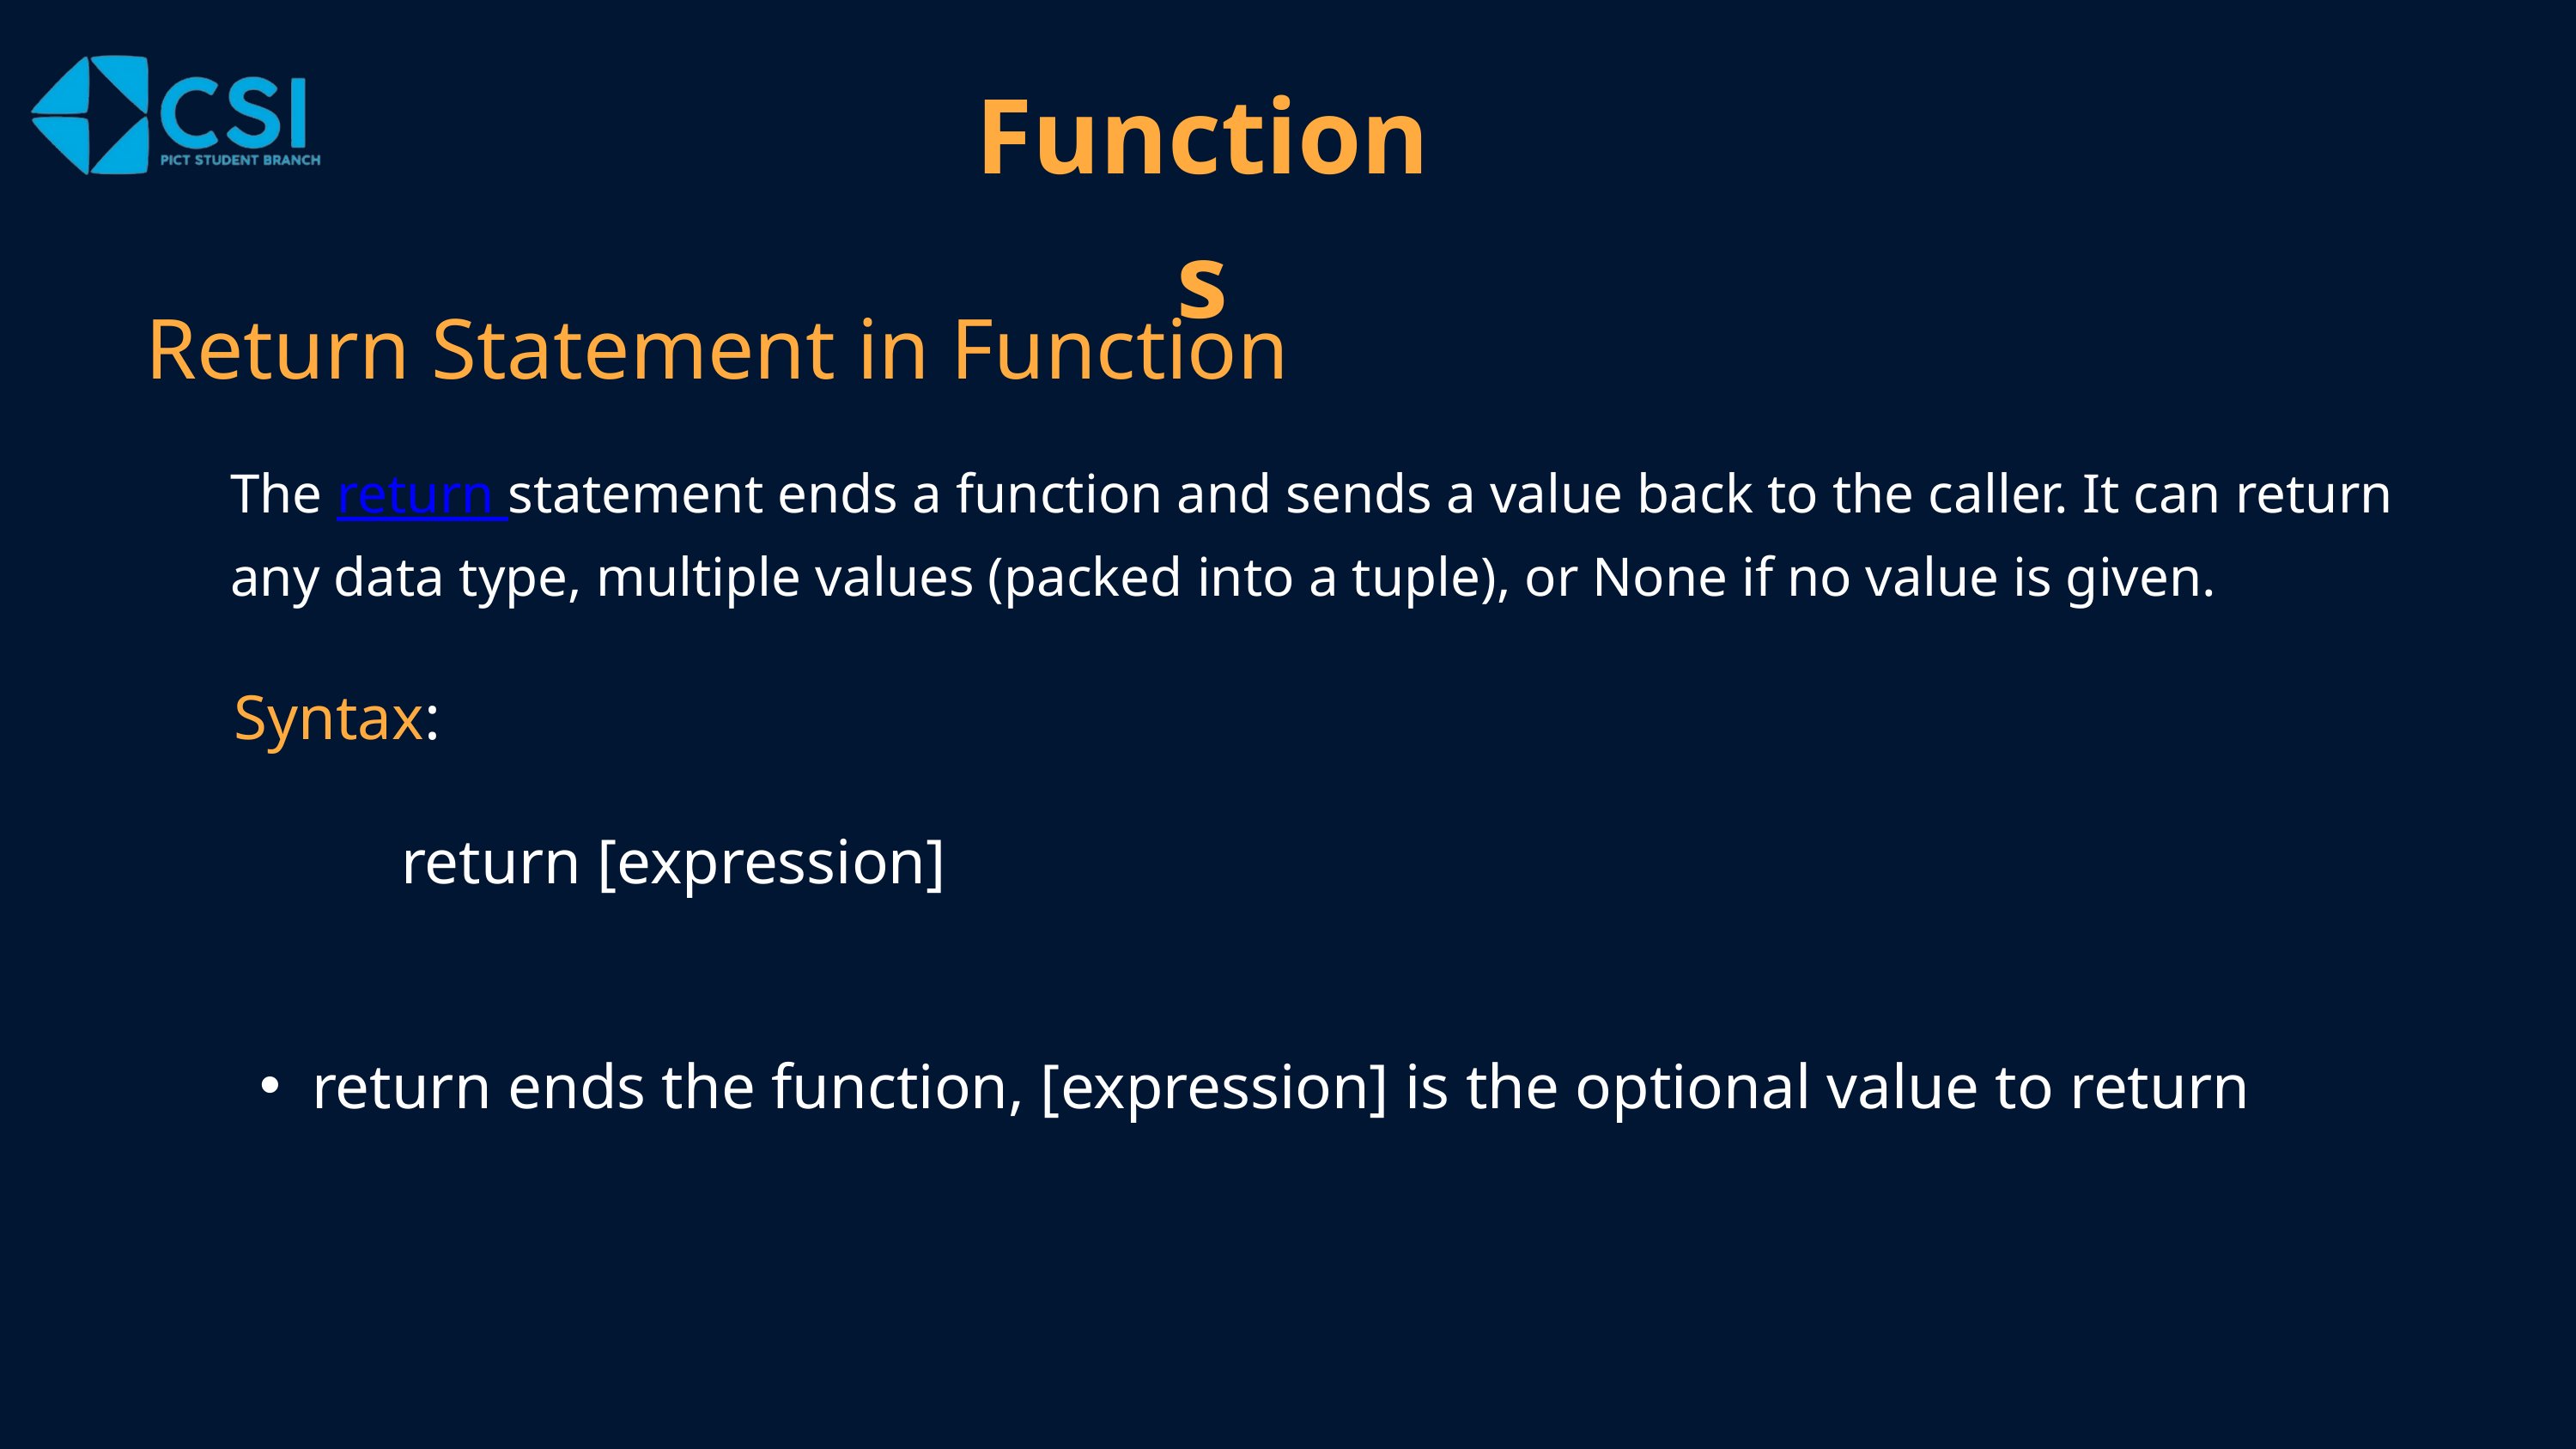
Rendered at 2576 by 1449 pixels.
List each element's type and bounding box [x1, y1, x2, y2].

text_box [0, 0, 2576, 1449]
